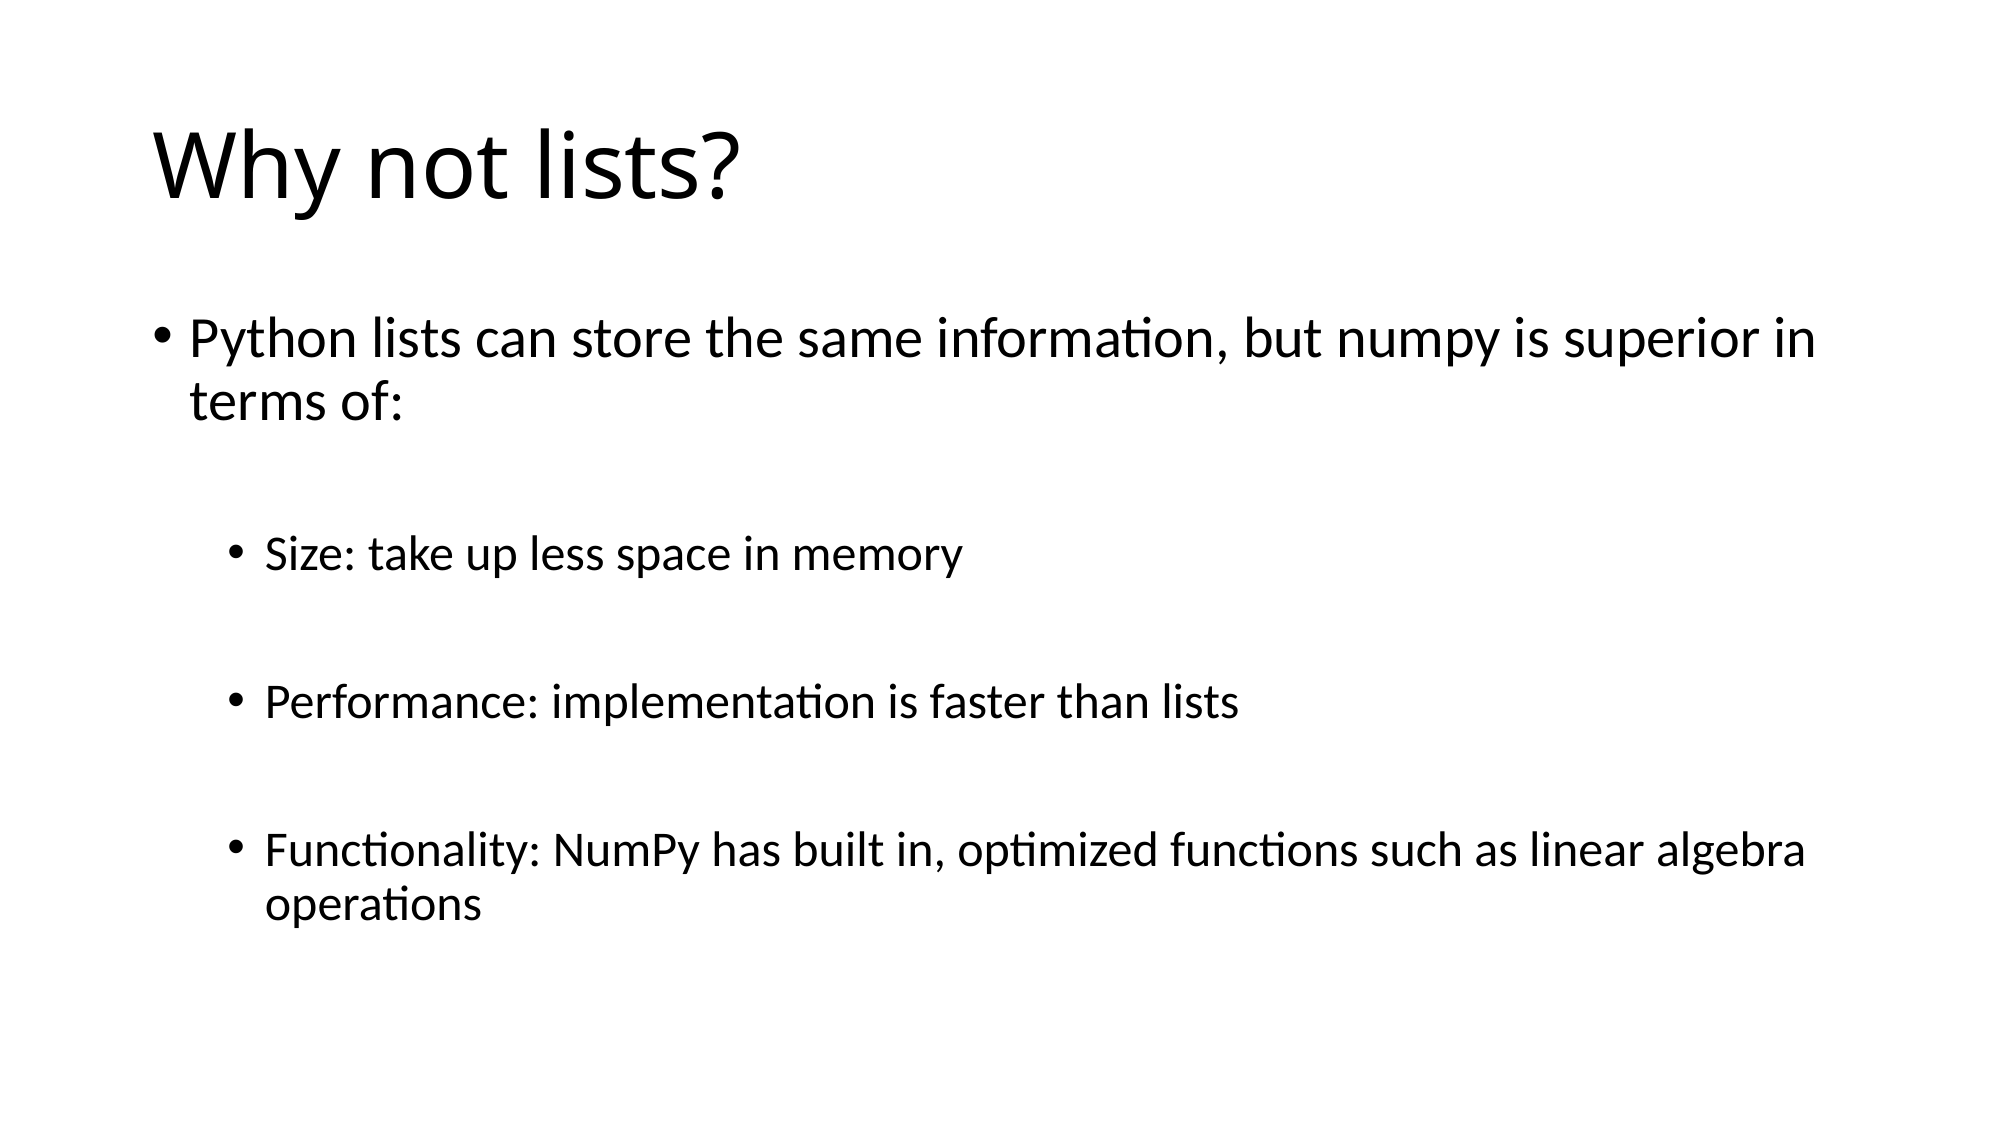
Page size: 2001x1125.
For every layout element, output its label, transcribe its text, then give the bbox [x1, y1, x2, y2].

title Why not lists? [137, 59, 1863, 278]
list Python lists can store the same information, but numpy is superior in terms of: Size: take up less space in memory Performance: implementation is faster than lists Functionality: NumPy has built in, optimized functions such as linear algebra operations [137, 299, 1863, 1014]
